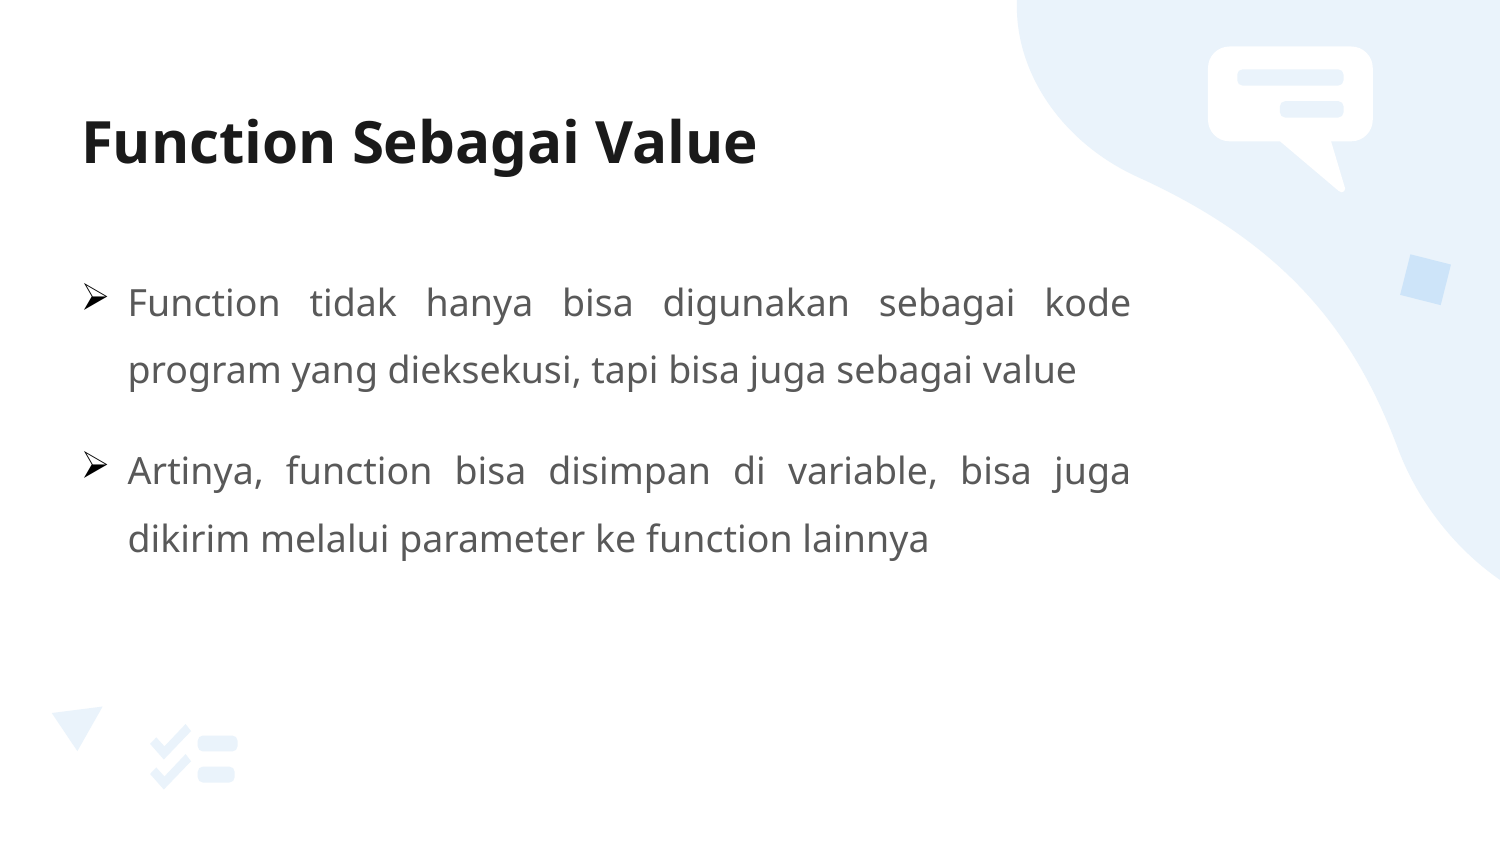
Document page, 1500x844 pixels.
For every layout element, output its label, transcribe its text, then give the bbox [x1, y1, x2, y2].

text_box [1147, 249, 1500, 325]
text_box Function tidak hanya bisa digunakan sebagai kode program yang dieksekusi, tapi bisa juga sebagai value Artinya, function bisa disimpan di variable, bisa juga dikirim melalui parameter ke function lainnya [66, 248, 1147, 620]
title Function Sebagai Value [66, 79, 1030, 191]
